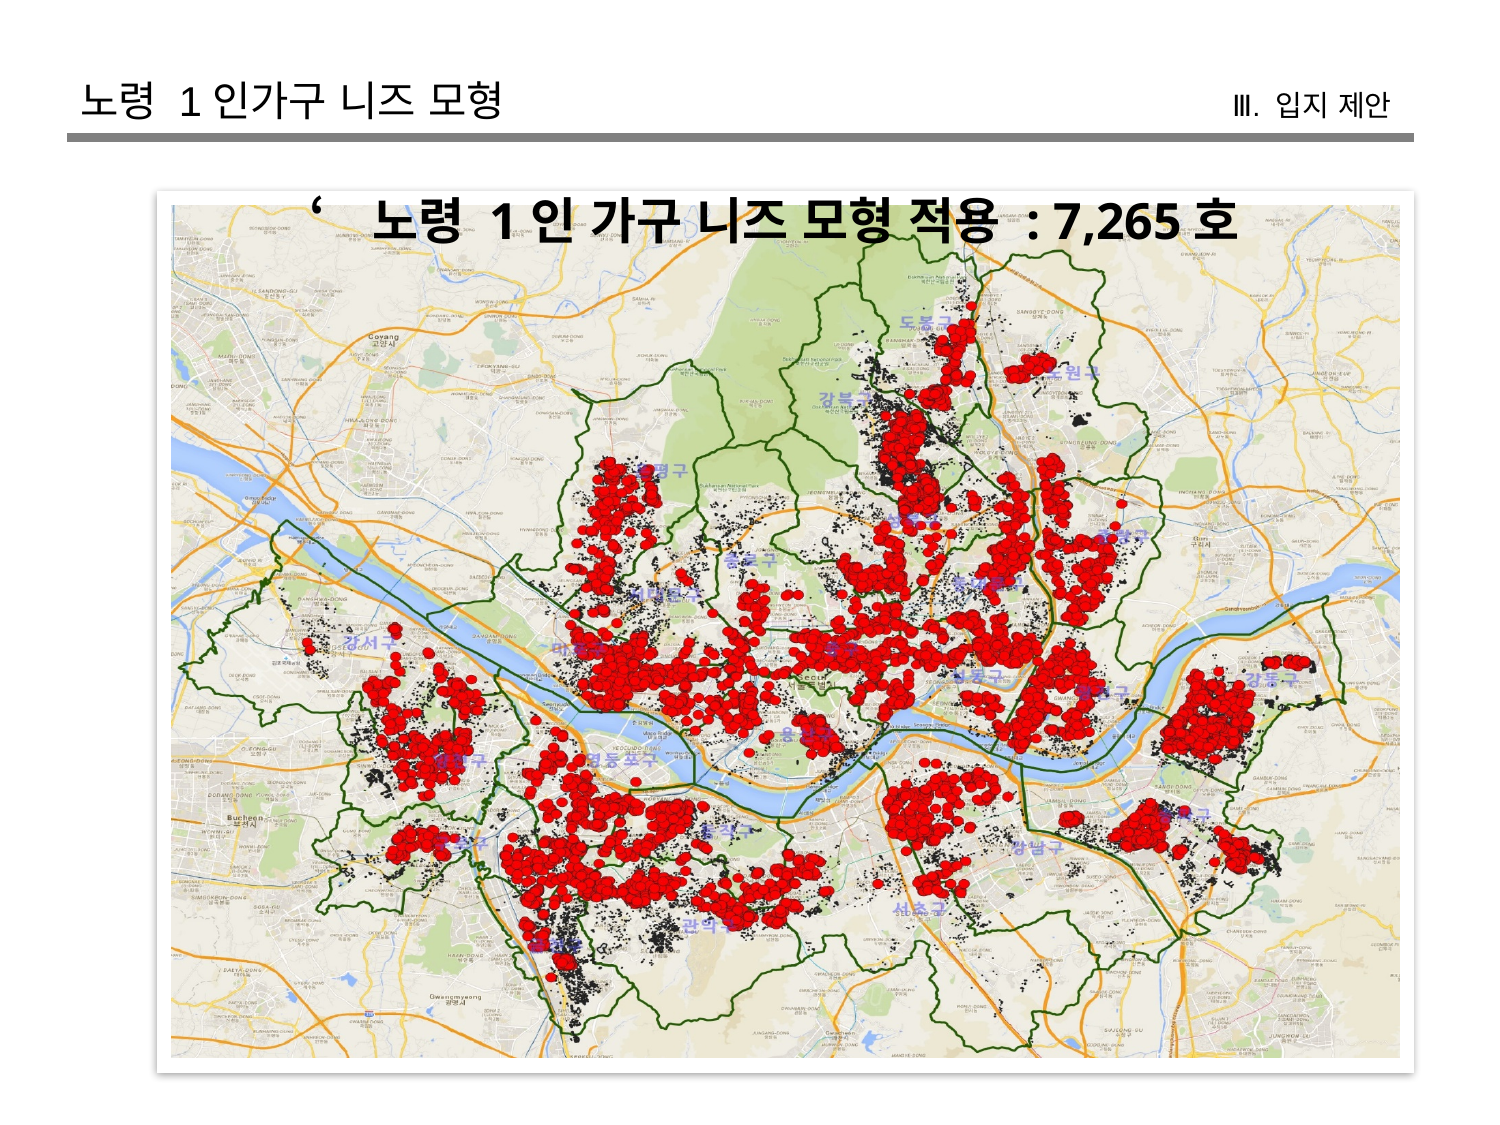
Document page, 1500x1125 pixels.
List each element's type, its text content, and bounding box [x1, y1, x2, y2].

text_box Ⅲ. 입지 제안 [1217, 79, 1407, 130]
text_box 노령 1인가구 니즈 모형 [65, 66, 520, 132]
picture [170, 205, 1400, 1059]
text_box ‘노령 1인 가구 니즈 모형 적용 : 7,265호 [295, 182, 1255, 203]
